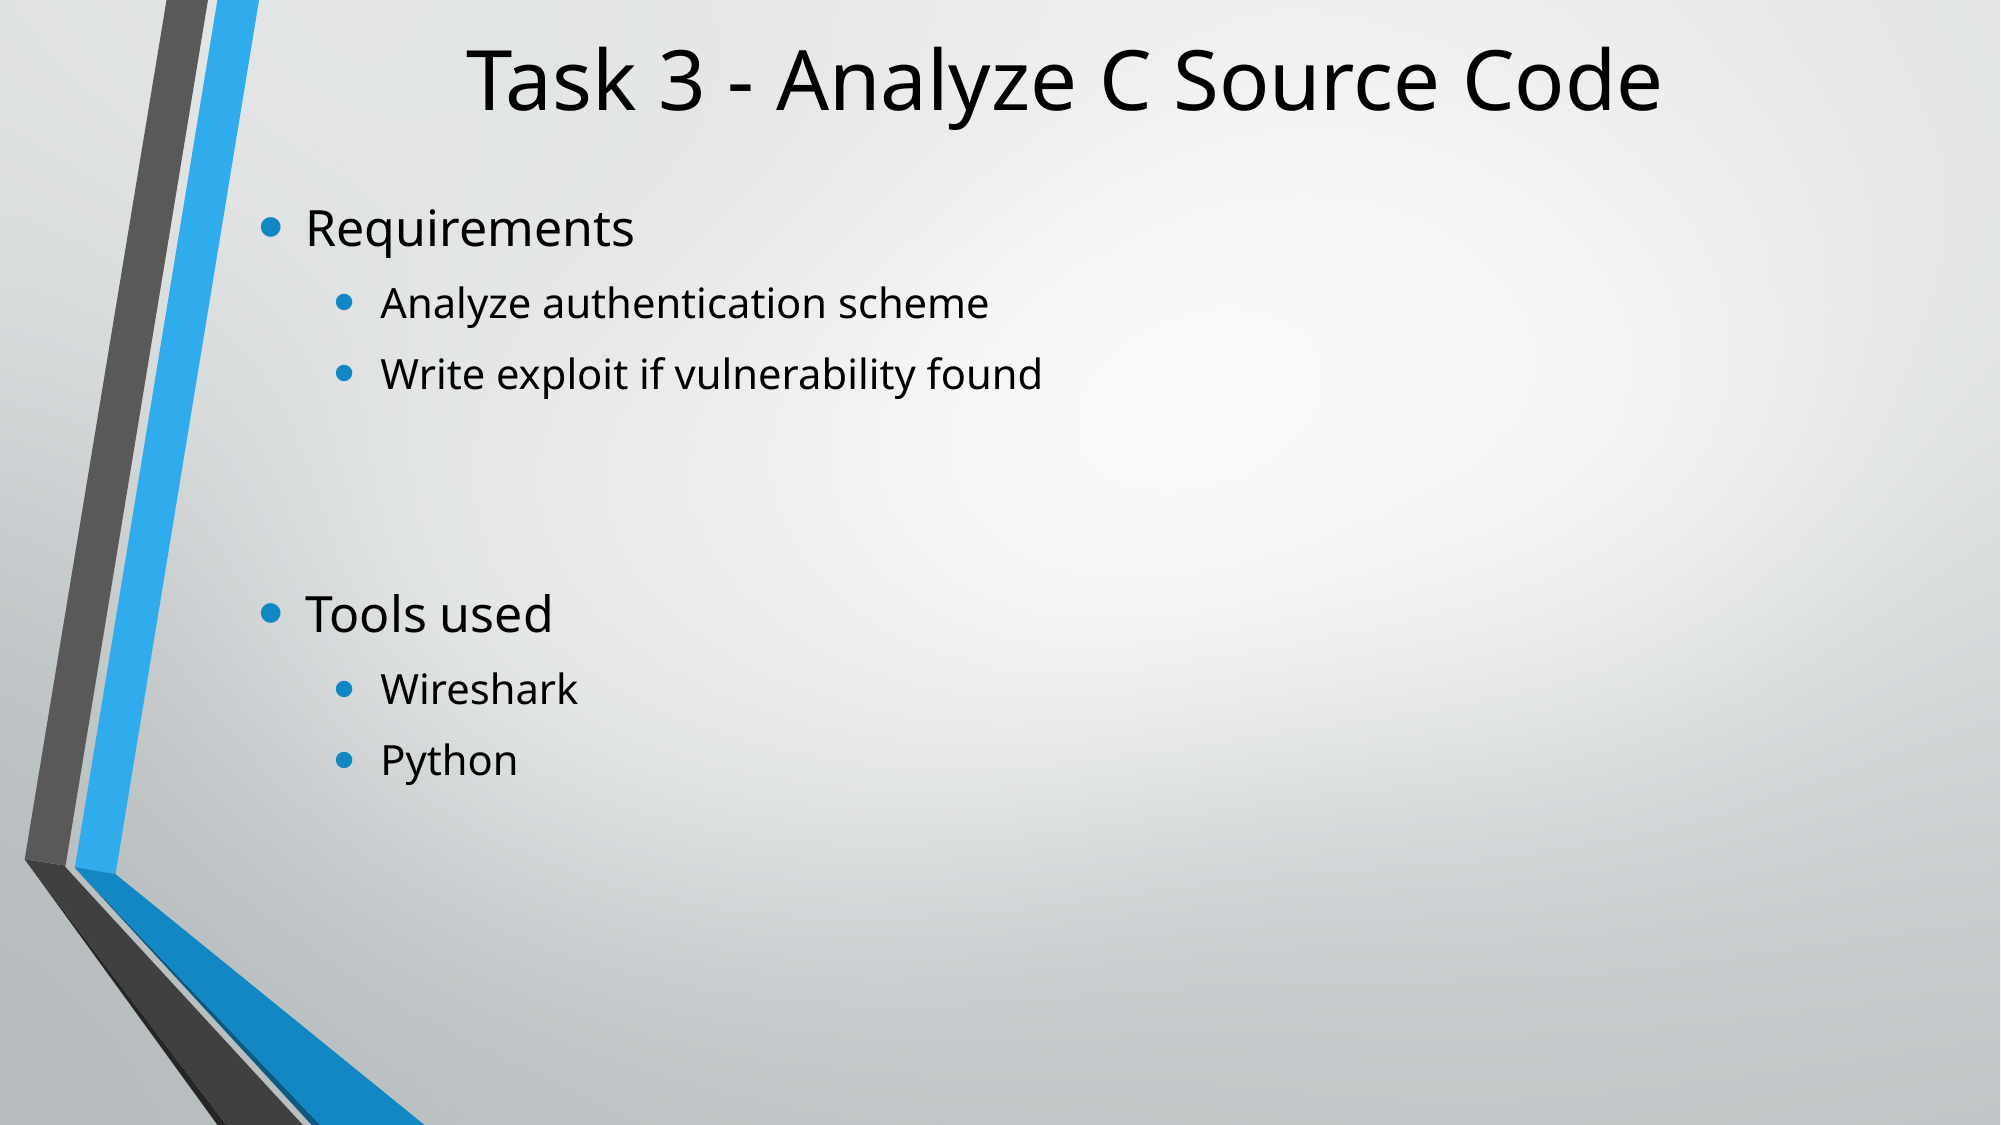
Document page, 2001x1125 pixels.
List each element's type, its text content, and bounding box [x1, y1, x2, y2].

title Task 3 - Analyze C Source Code [243, 0, 1887, 154]
list Requirements Analyze authentication scheme Write exploit if vulnerability found Tools used Wireshark Python [243, 188, 1887, 950]
